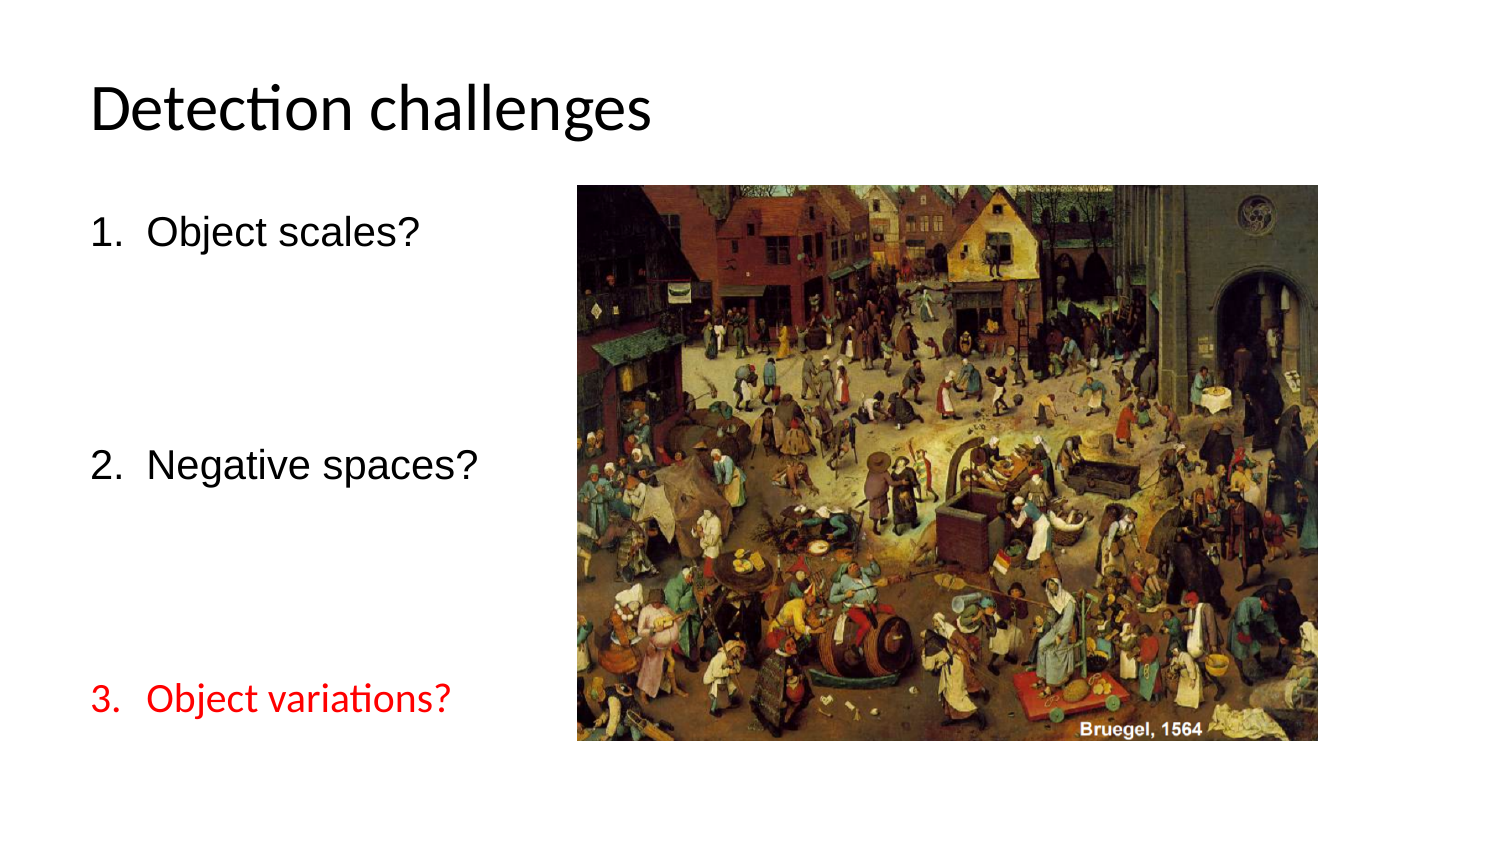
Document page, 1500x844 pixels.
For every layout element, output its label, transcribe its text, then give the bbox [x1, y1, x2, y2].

picture [577, 185, 1318, 741]
list Object scales? Negative spaces? Object variations? [75, 196, 1425, 754]
title Detection challenges [75, 33, 1425, 175]
